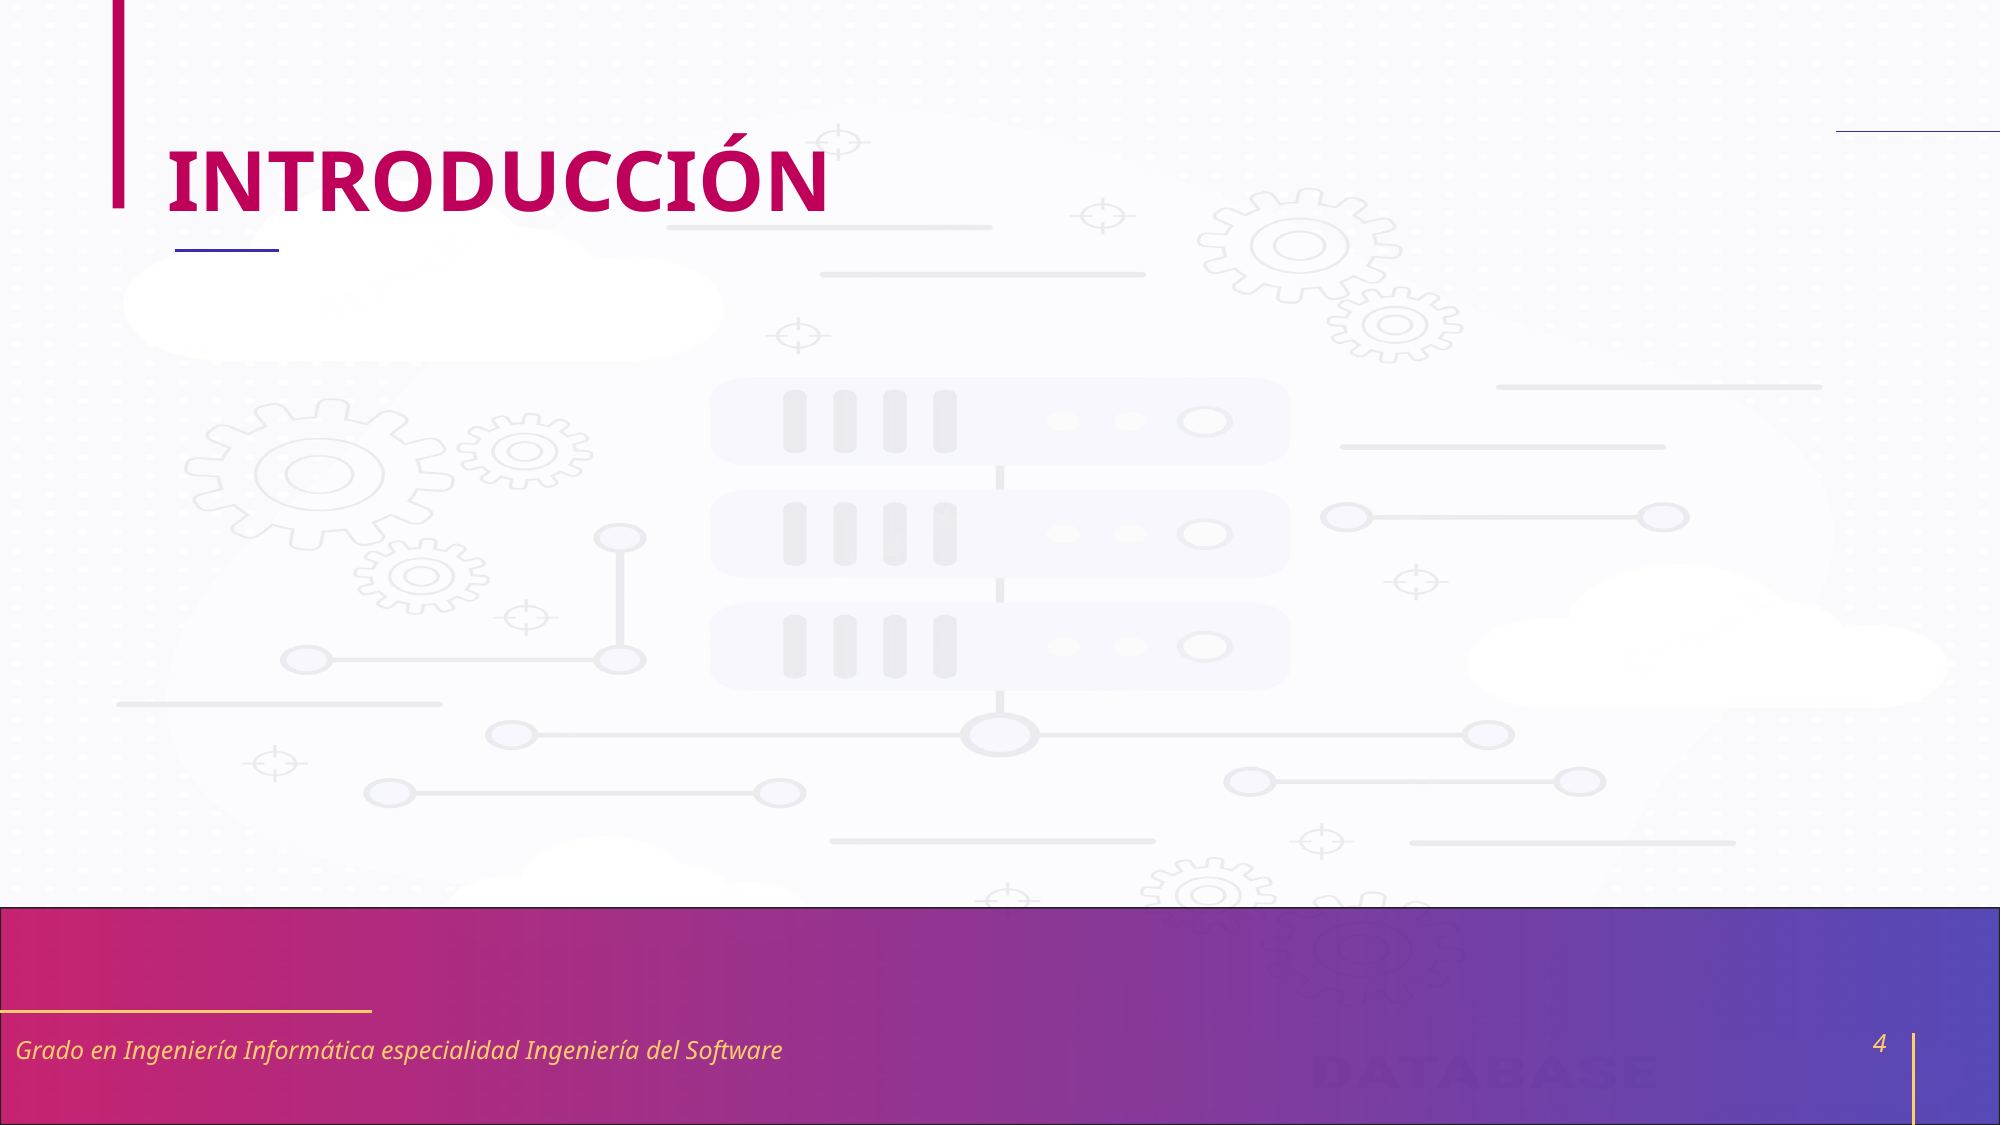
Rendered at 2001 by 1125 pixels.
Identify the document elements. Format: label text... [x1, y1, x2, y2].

title INTRODUCCIÓN [152, 75, 1789, 293]
footer Grado en Ingeniería Informática especialidad Ingeniería del Software [0, 1019, 803, 1080]
slide_number 4 [1451, 1015, 1902, 1075]
